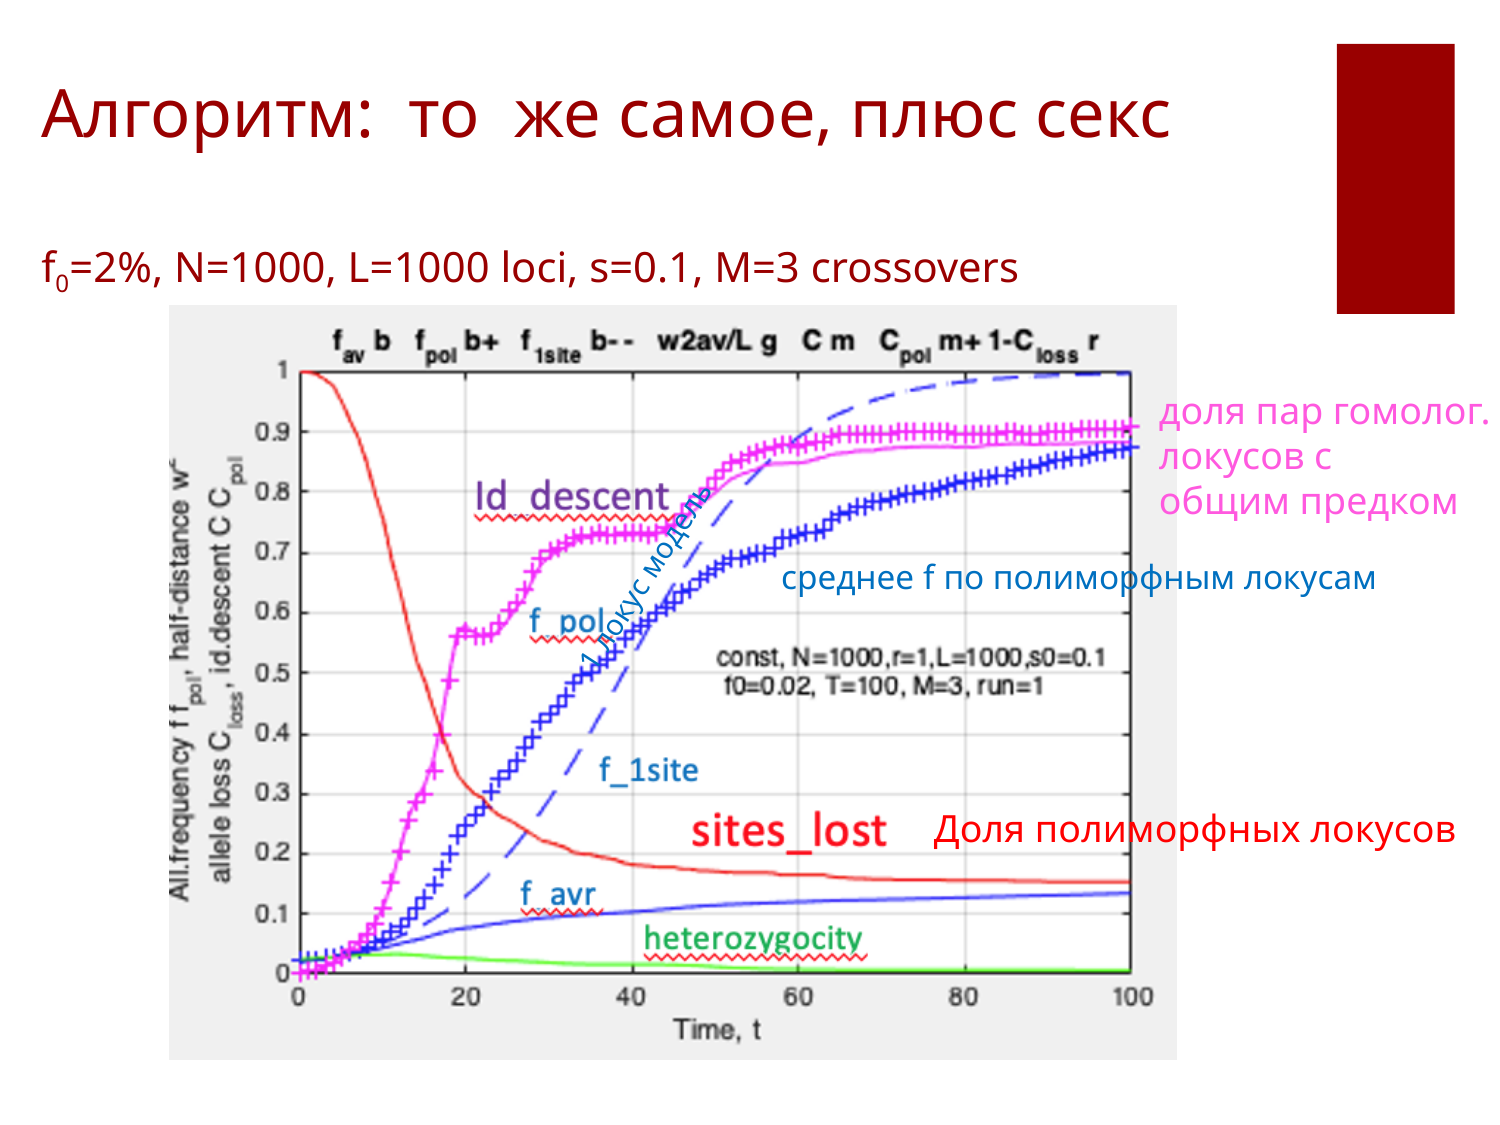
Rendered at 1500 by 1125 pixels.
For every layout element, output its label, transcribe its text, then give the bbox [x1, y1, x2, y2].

picture [168, 304, 1178, 1060]
title Алгоритм: то же самое, плюс секс f0=2%, N=1000, L=1000 loci, s=0.1, M=3 crossovers [26, 79, 1290, 306]
text_box Доля полиморфных локусов [1178, 797, 1472, 858]
text_box среднее f пo полиморфным локусам [1178, 549, 1393, 604]
text_box доля пар гомолог. локусов с общим предком [1178, 379, 1500, 529]
